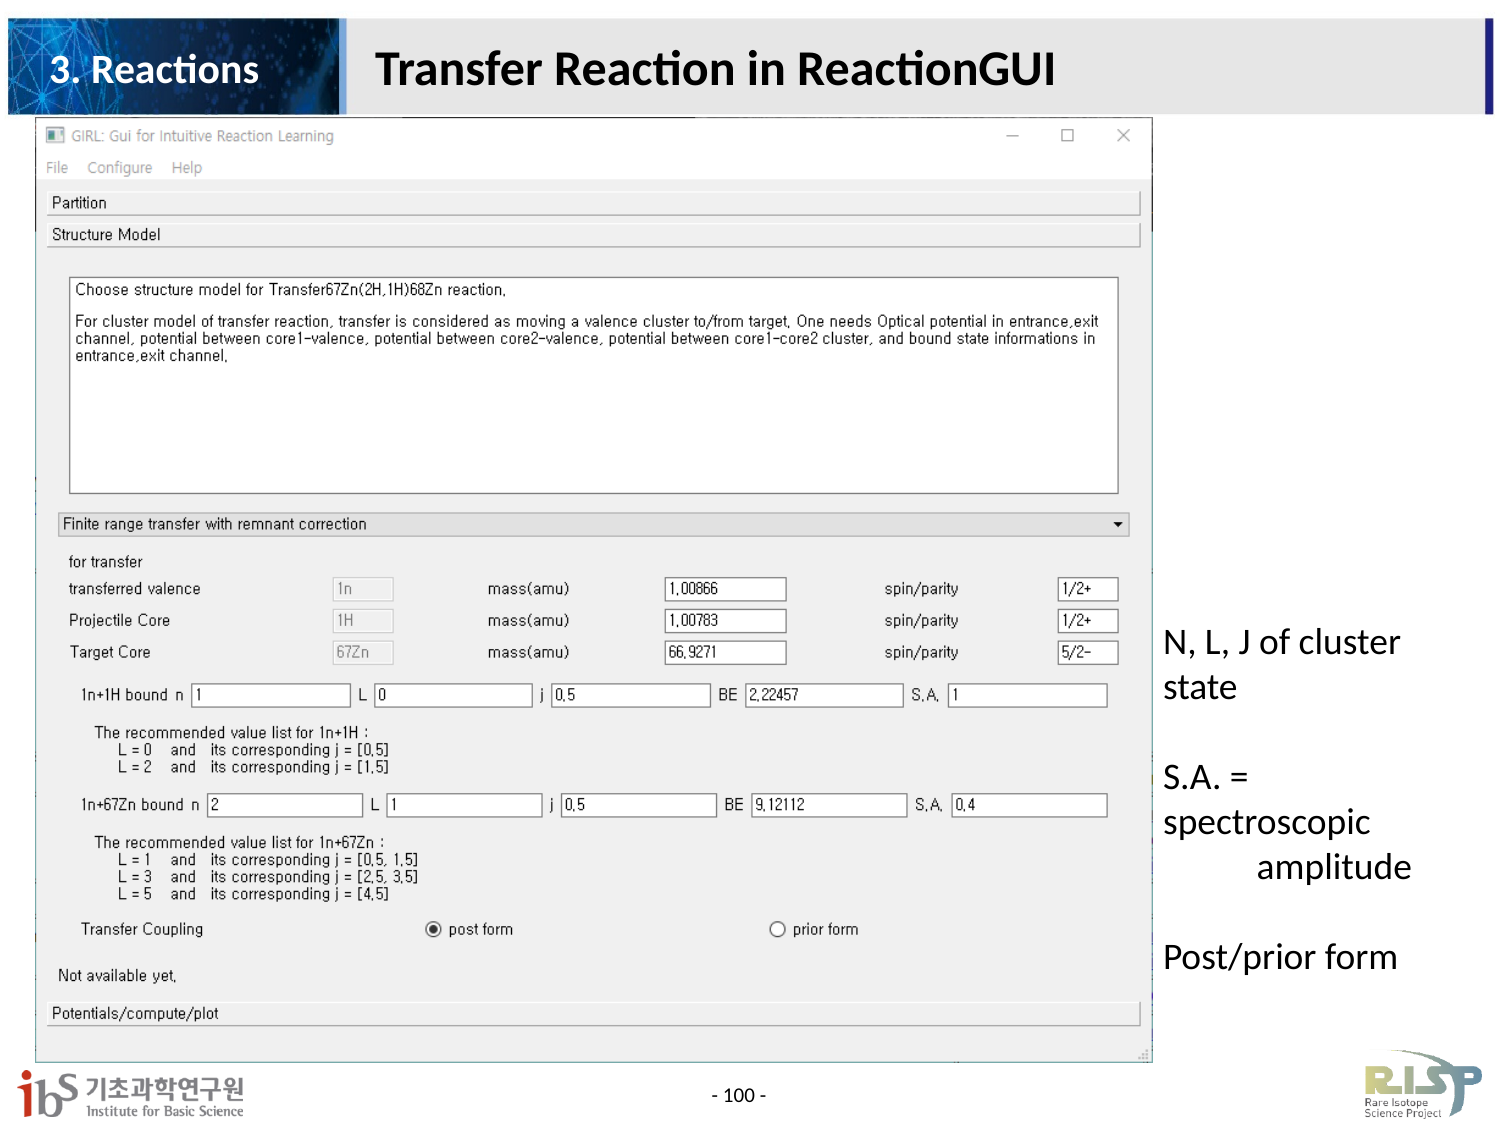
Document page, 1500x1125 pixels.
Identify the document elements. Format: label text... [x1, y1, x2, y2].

picture [1364, 1049, 1482, 1119]
text_box N, L, J of cluster state S.A. = spectroscopic amplitude Post/prior form [1153, 609, 1436, 985]
picture [2, 10, 1500, 1063]
picture [17, 1070, 243, 1117]
